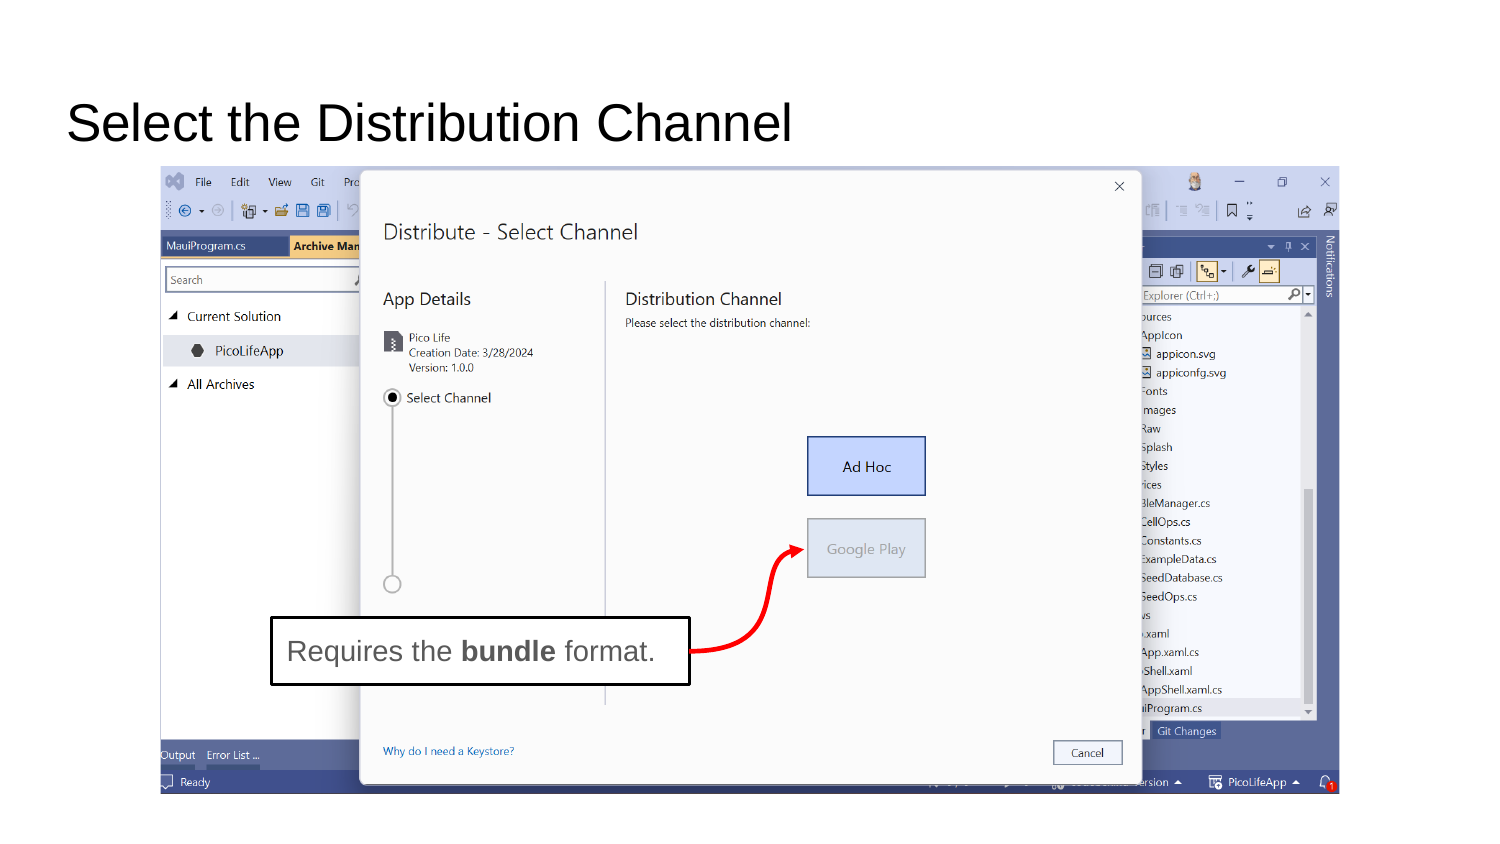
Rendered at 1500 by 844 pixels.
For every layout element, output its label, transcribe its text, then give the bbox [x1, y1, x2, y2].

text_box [688, 549, 805, 652]
picture [160, 166, 1340, 794]
title Select the Distribution Channel [51, 72, 1449, 167]
